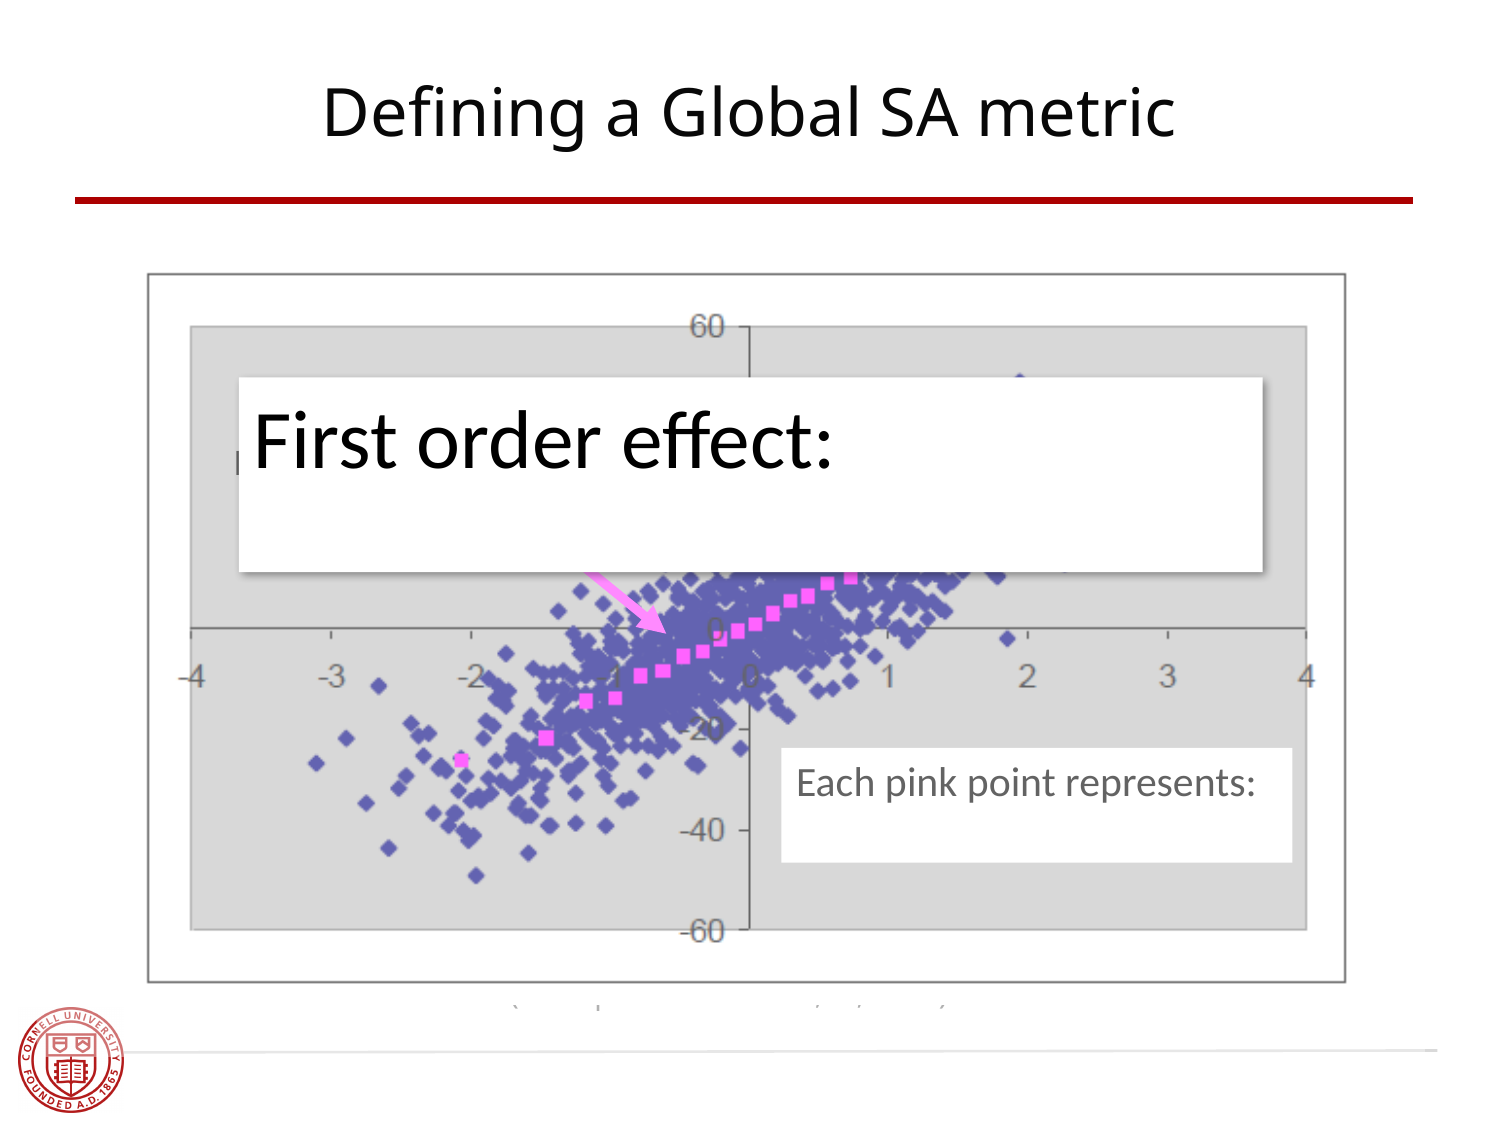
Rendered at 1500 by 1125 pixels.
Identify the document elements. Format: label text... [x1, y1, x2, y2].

text_box [34, 230, 1427, 1059]
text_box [526, 519, 667, 634]
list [134, 262, 1366, 1006]
title Defining a Global SA metric [75, 45, 1425, 175]
picture [18, 1007, 124, 1113]
